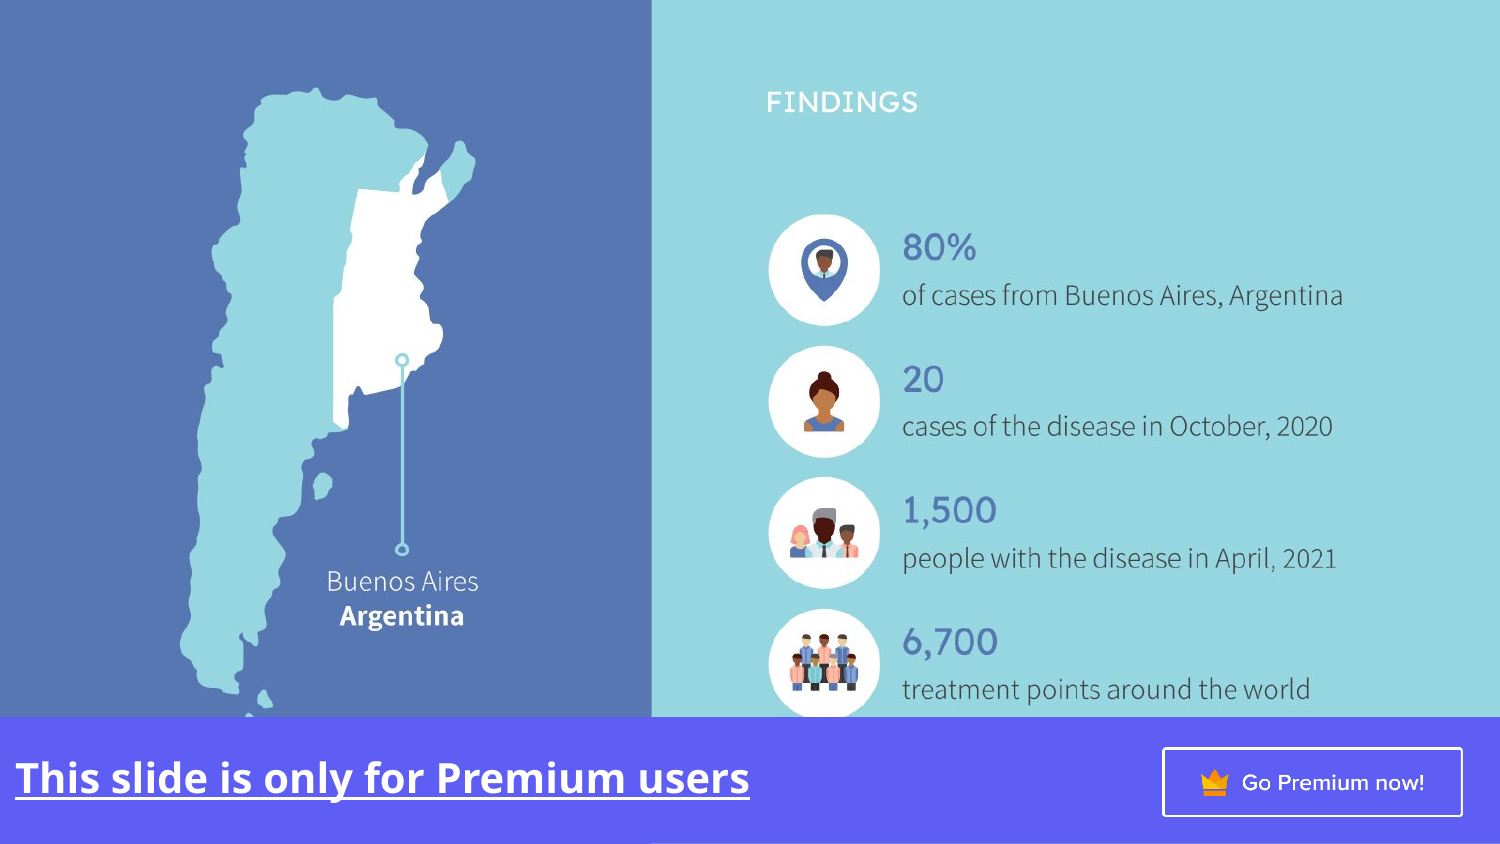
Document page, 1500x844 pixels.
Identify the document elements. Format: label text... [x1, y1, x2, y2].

picture [0, 0, 1500, 717]
picture [1162, 747, 1463, 817]
text_box This slide is only for Premium users [0, 717, 1500, 844]
